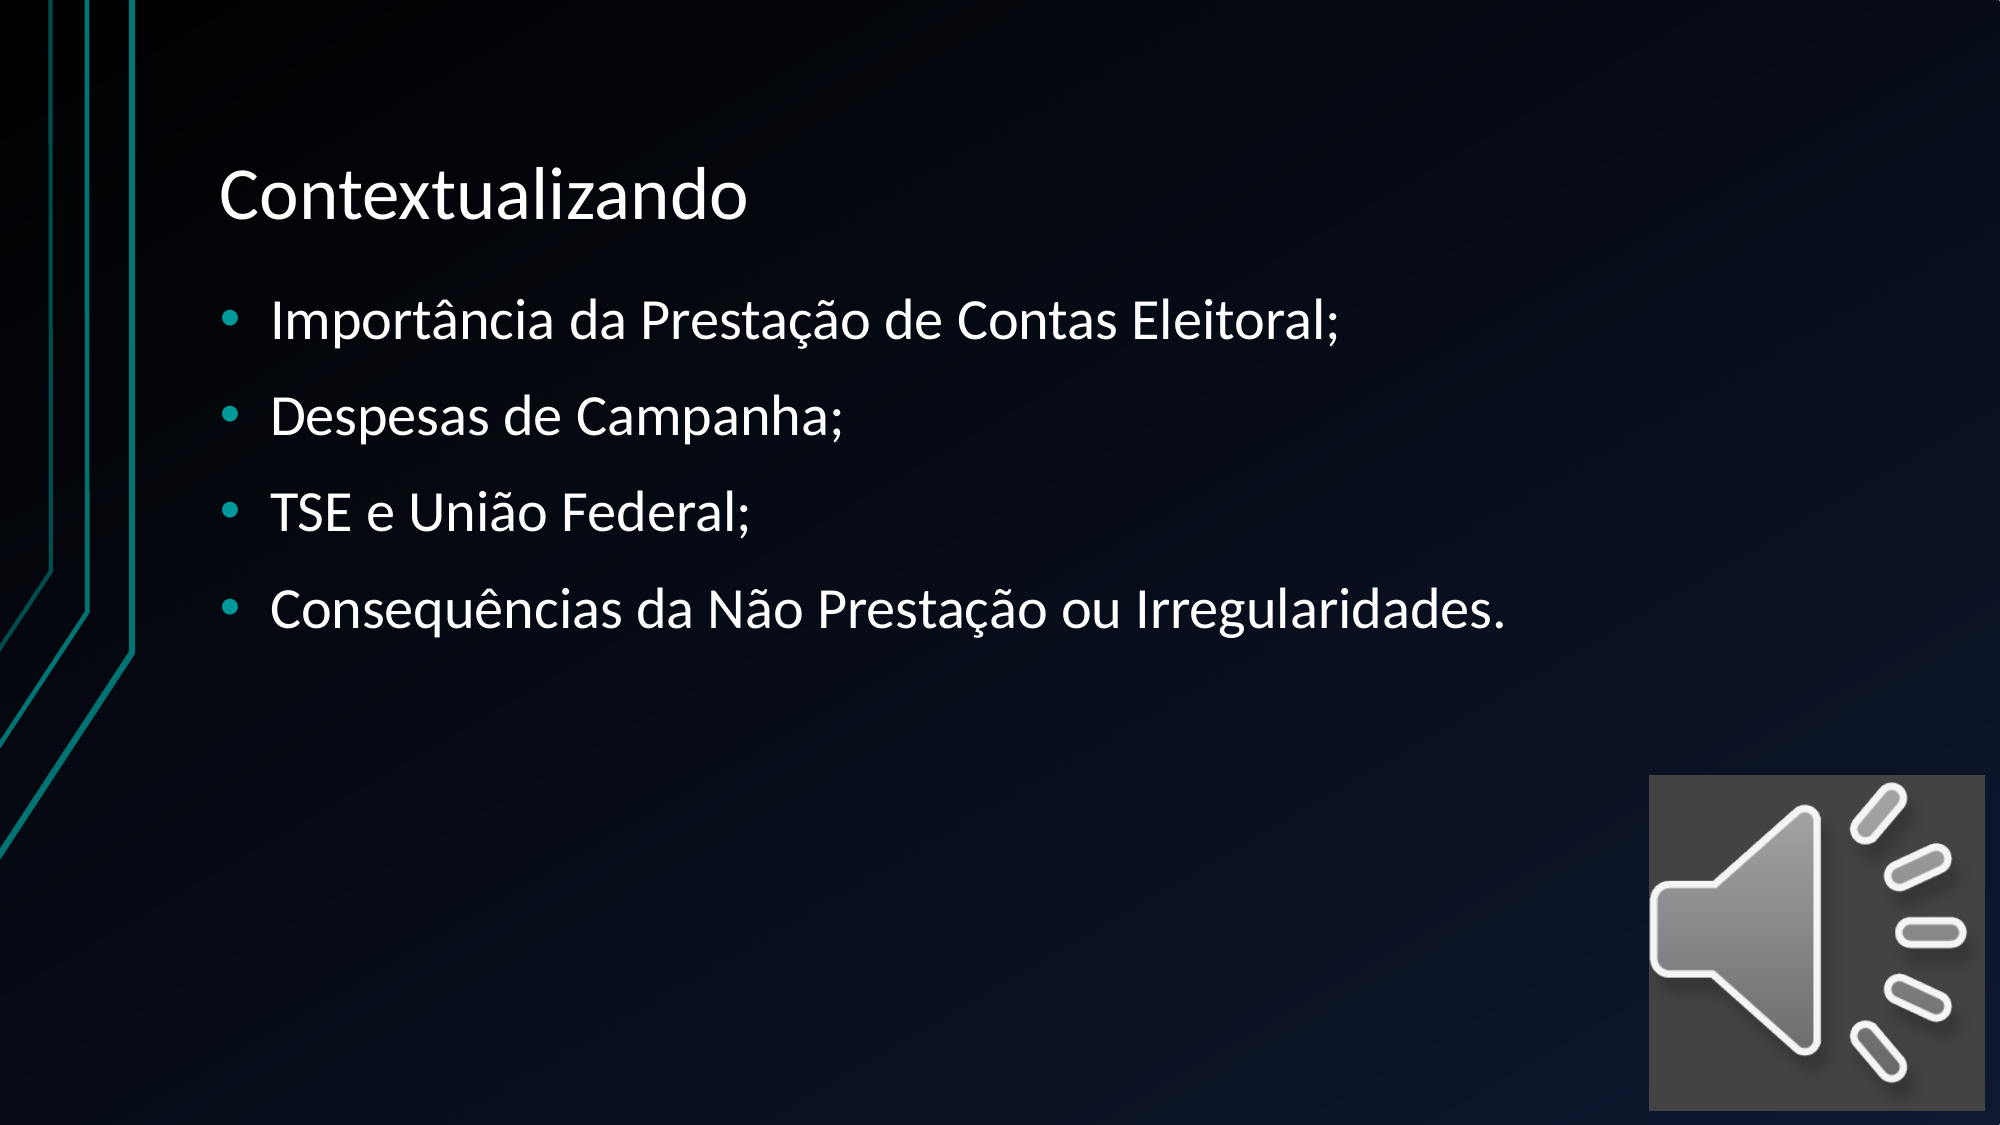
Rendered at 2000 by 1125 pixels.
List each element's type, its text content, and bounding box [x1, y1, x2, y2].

list Importância da Prestação de Contas Eleitoral; Despesas de Campanha; TSE e União Federal; Consequências da Não Prestação ou Irregularidades. [199, 279, 1900, 1012]
title Contextualizando [199, 45, 1900, 246]
picture [1648, 773, 1987, 1112]
